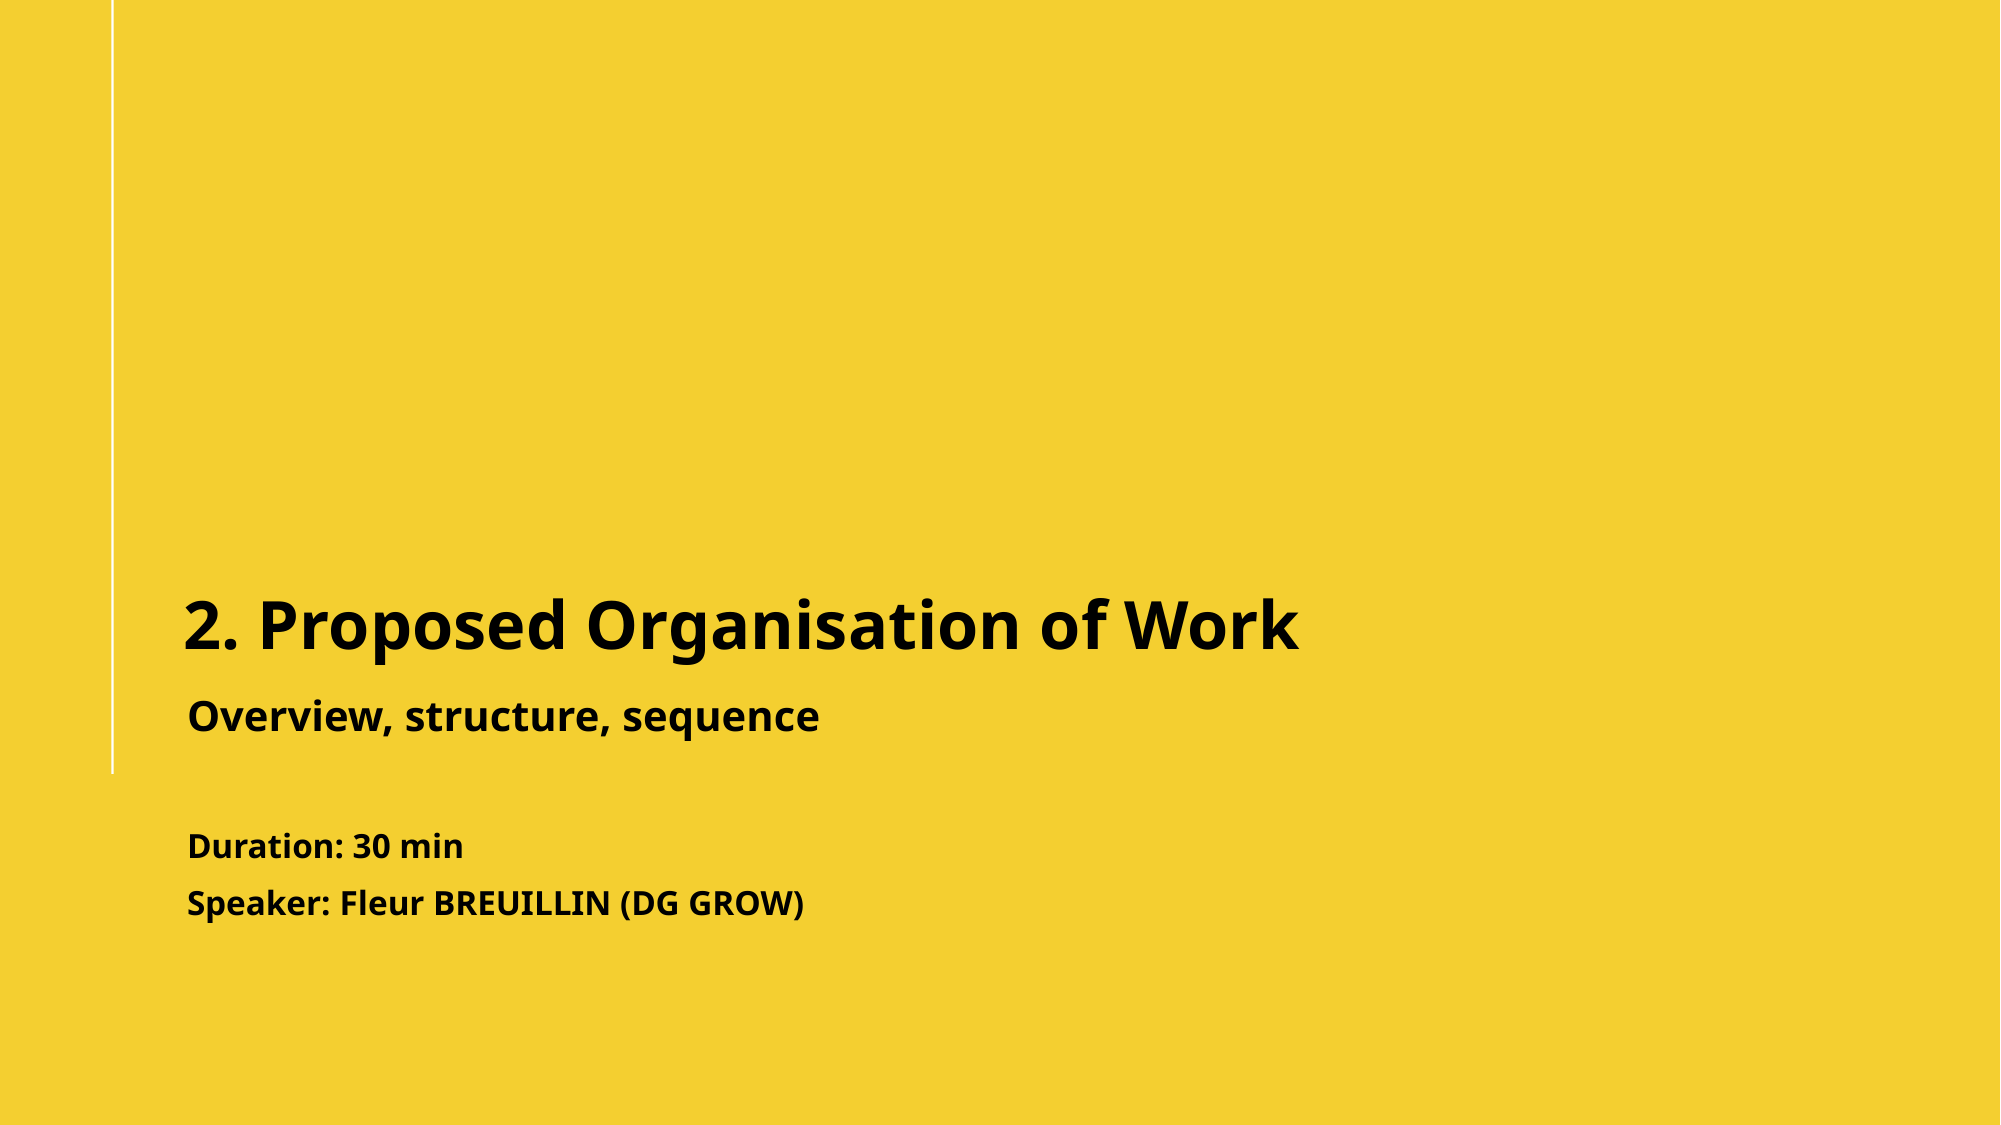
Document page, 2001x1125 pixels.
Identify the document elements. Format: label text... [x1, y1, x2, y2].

text_box Duration: 30 min Speaker: Fleur BREUILLIN (DG GROW) [187, 830, 1473, 954]
list Overview, structure, sequence [187, 695, 1182, 735]
list 2. Proposed Organisation of Work [183, 591, 1583, 691]
